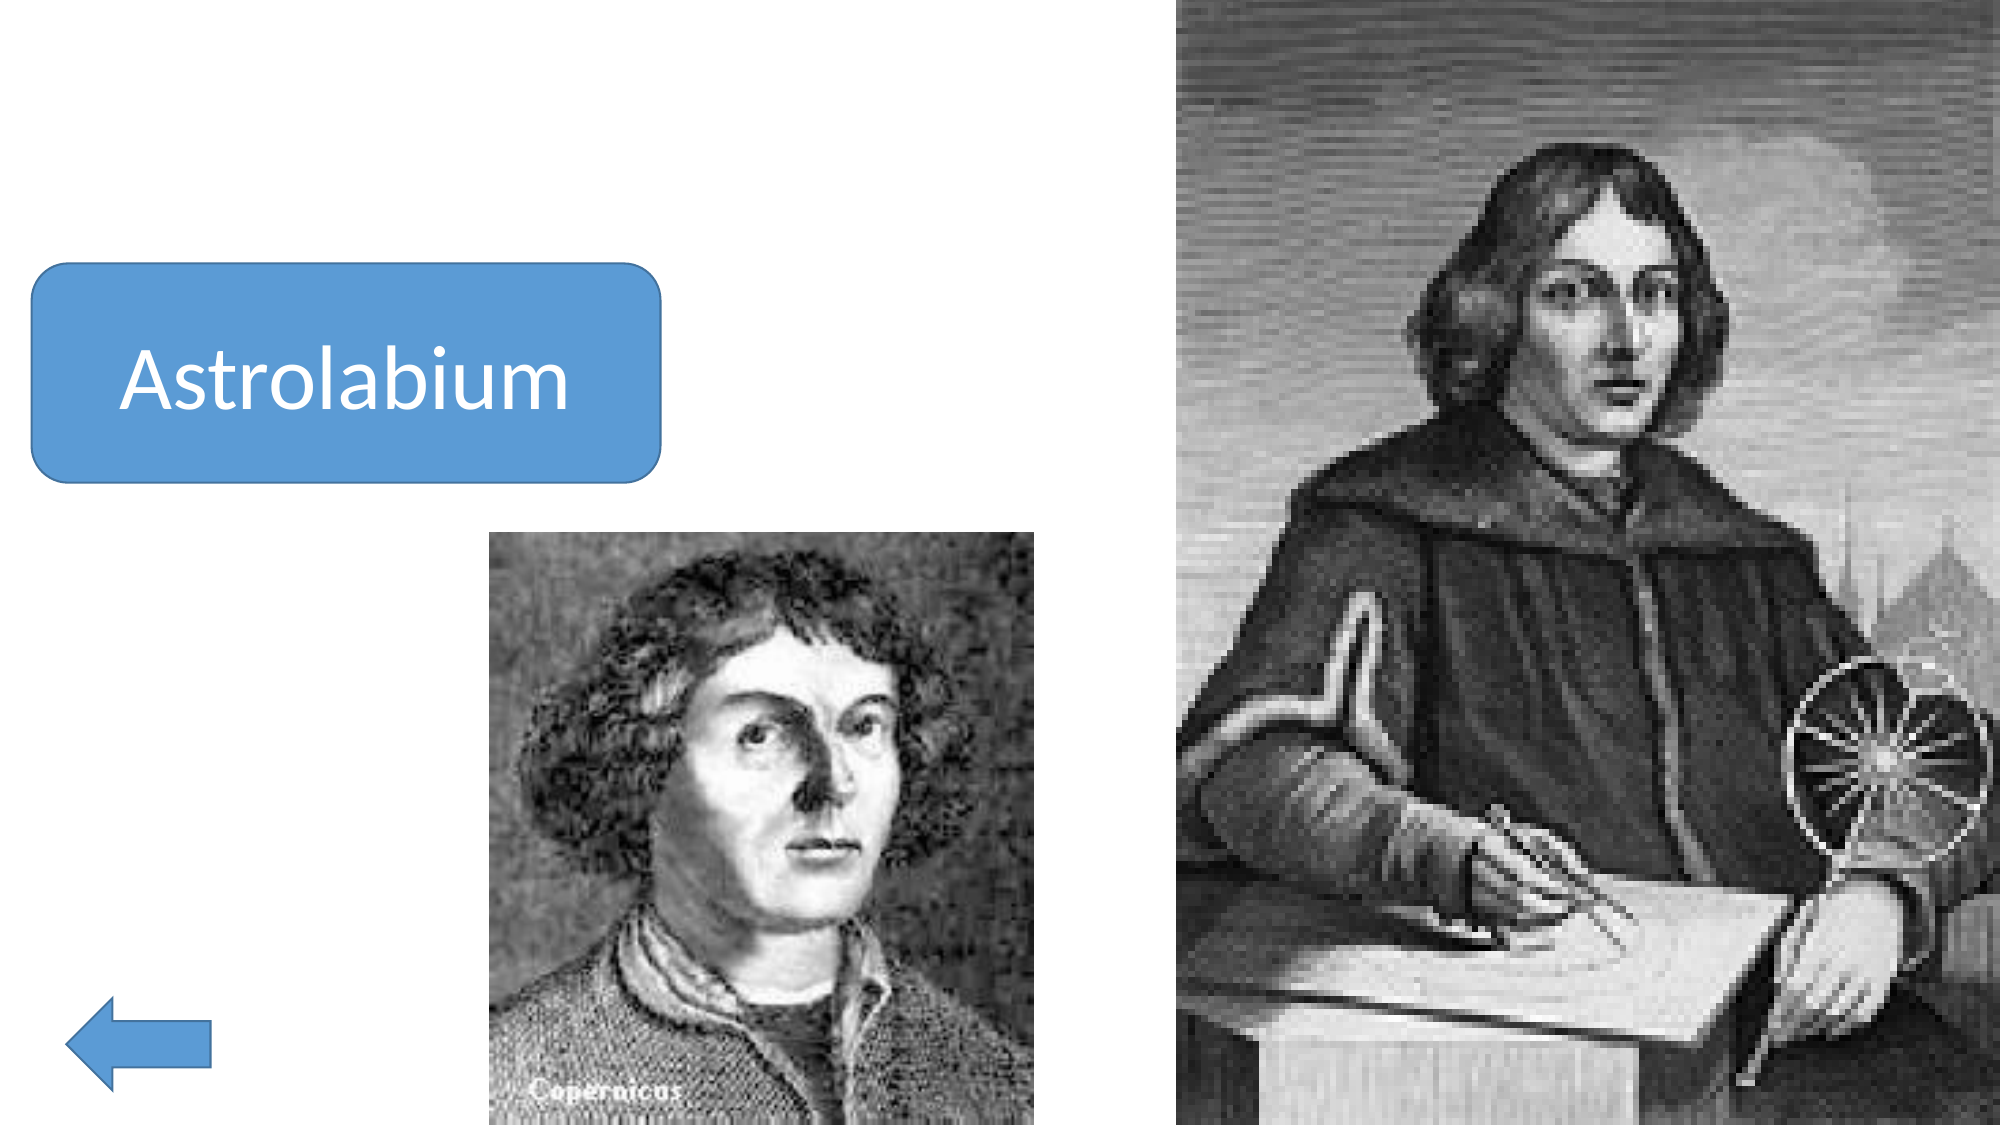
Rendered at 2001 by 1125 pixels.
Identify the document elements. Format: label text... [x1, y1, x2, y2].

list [1176, 0, 2000, 1125]
text_box [64, 995, 212, 1093]
text_box Astrolabium [30, 262, 662, 484]
picture [489, 532, 1034, 1125]
